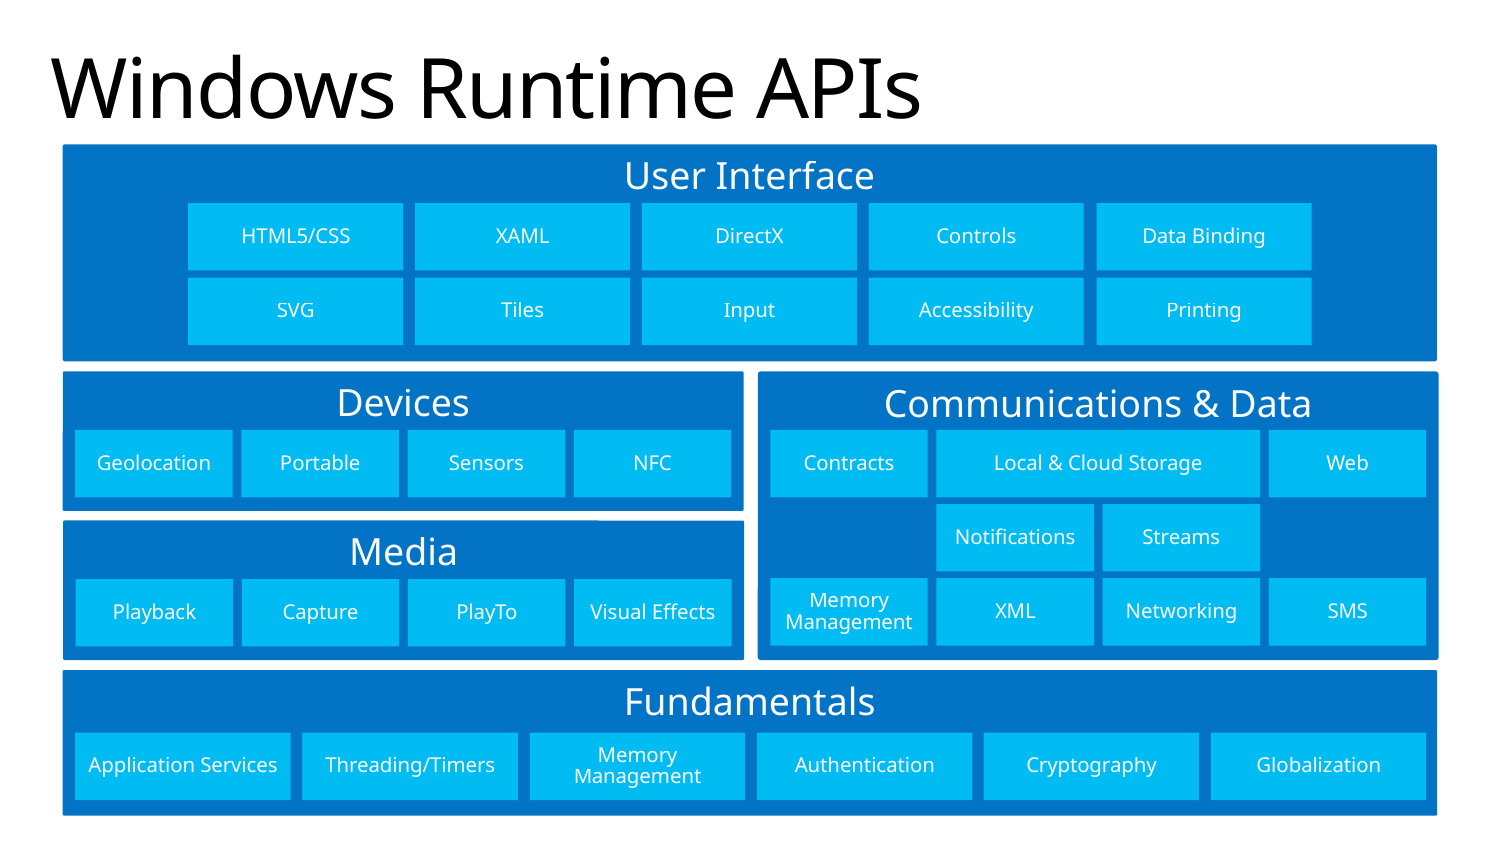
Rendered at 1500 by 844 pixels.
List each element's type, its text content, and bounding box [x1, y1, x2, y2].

text_box Fundamentals [61, 669, 1439, 817]
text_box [74, 732, 1427, 801]
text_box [187, 202, 1312, 346]
title Windows Runtime APIs [33, 35, 1468, 147]
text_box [757, 371, 1439, 661]
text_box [62, 520, 745, 661]
text_box User Interface [61, 143, 1438, 363]
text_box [62, 371, 744, 512]
